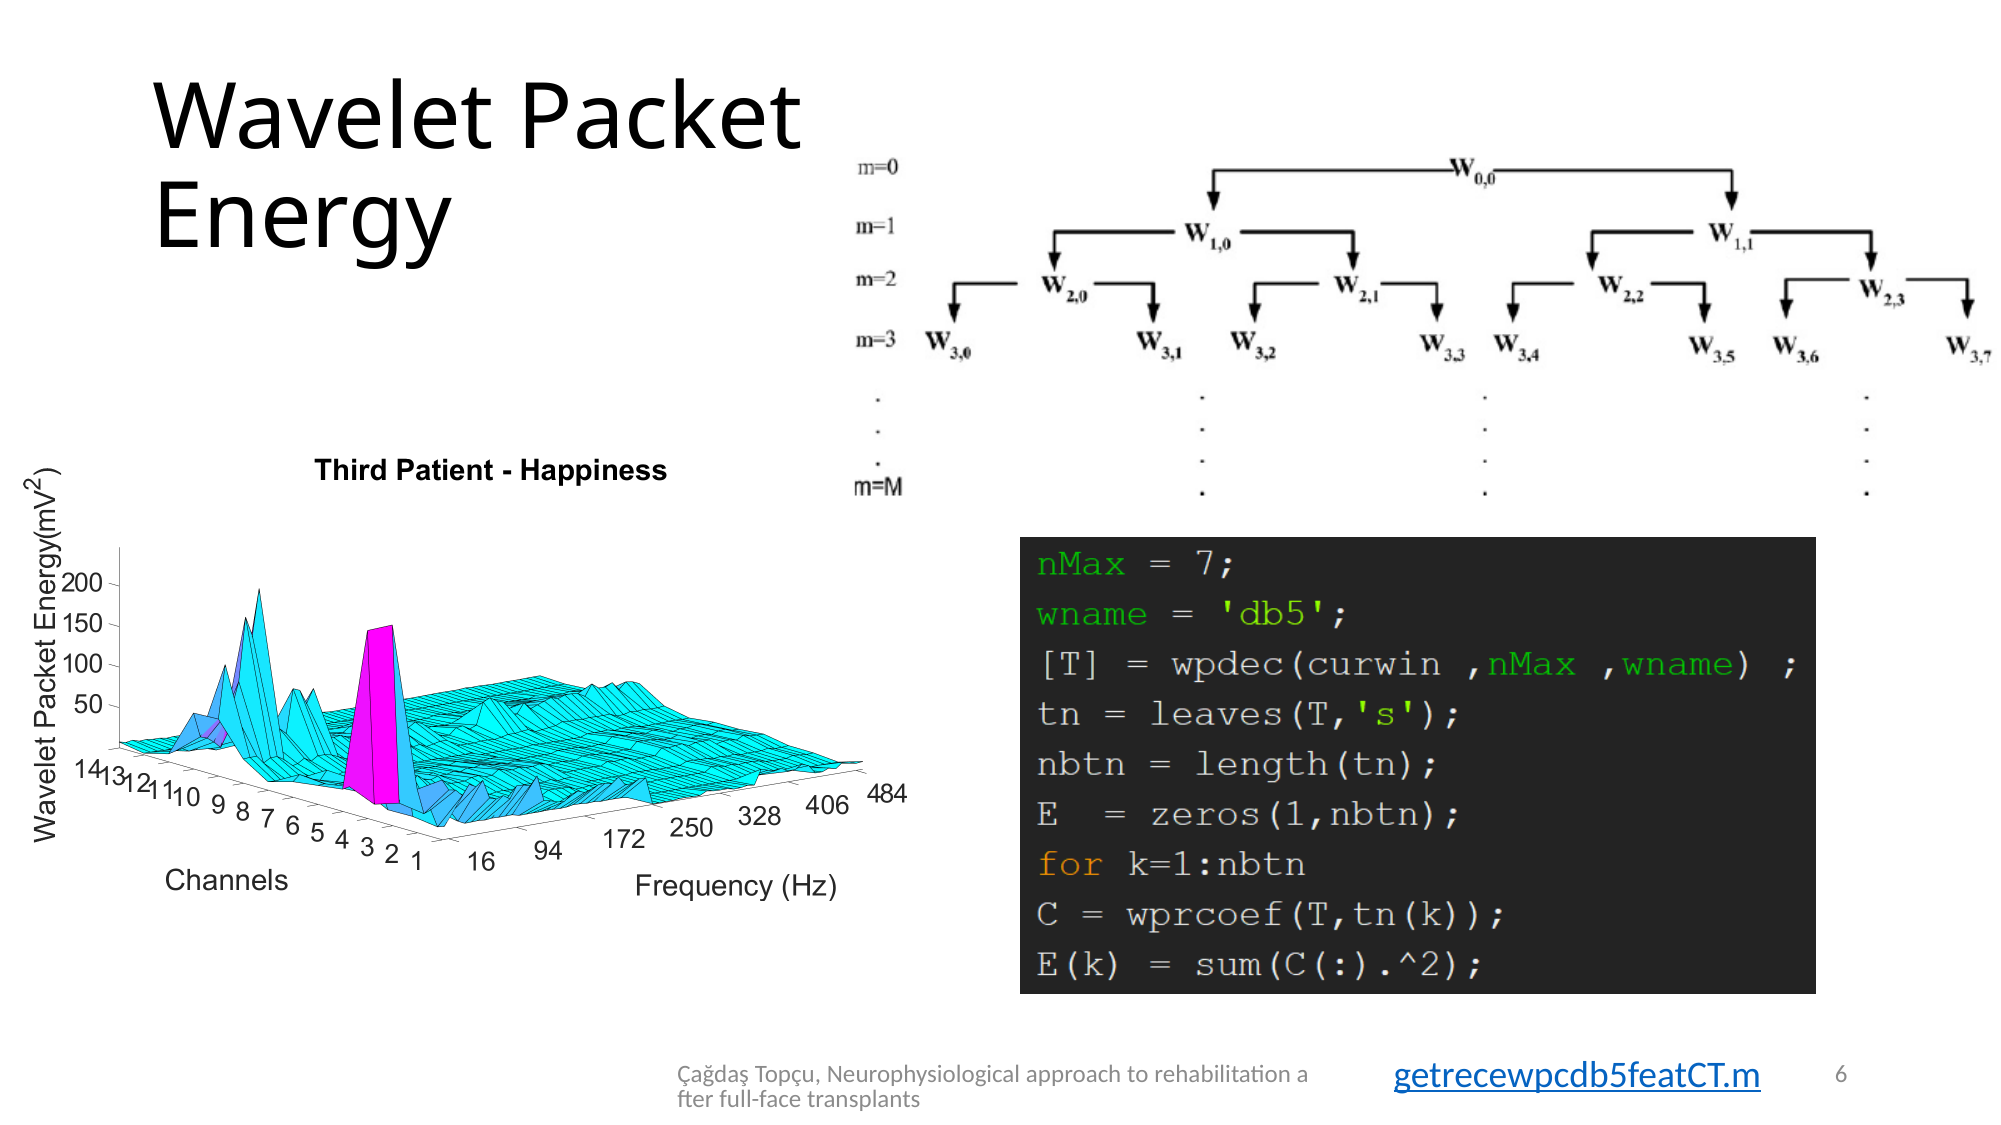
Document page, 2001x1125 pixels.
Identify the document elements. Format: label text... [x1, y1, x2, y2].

footer Çağdaş Topçu, Neurophysiological approach to rehabilitation after full-face transplants [662, 1042, 1338, 1103]
picture [1020, 537, 1816, 995]
picture [835, 153, 2000, 513]
text_box getrecewpcdb5featCT.m [1378, 1042, 1777, 1103]
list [23, 458, 907, 901]
title Wavelet Packet Energy [137, 59, 1863, 278]
slide_number 6 [1777, 1042, 1863, 1103]
